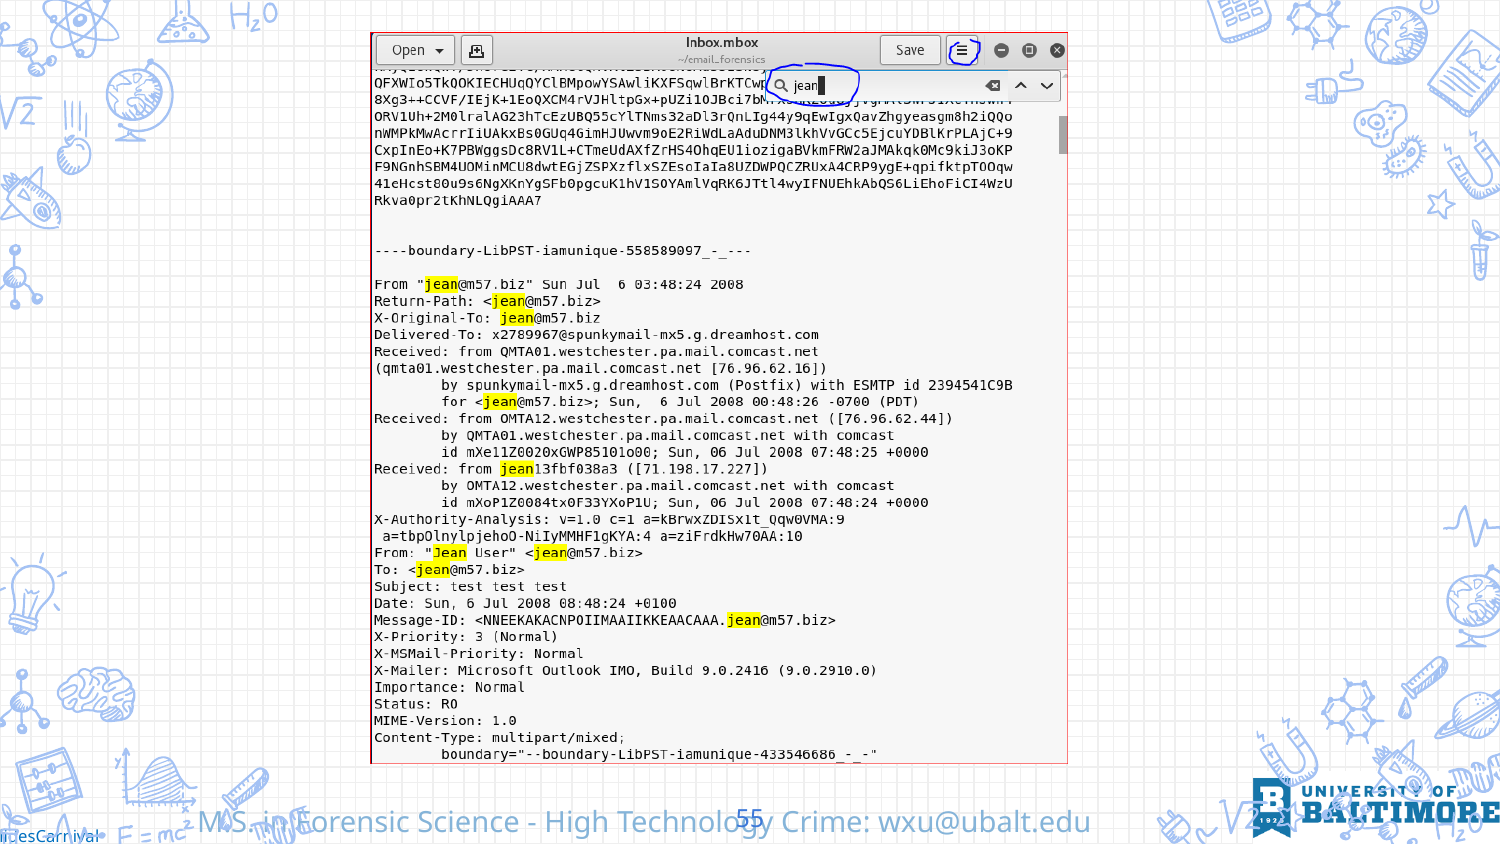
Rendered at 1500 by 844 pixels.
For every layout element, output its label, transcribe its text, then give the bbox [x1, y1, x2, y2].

picture [370, 31, 1068, 765]
slide_number 55 [705, 796, 795, 844]
picture [1375, 780, 1390, 791]
picture [1471, 771, 1479, 786]
picture [1408, 786, 1417, 792]
picture [1253, 771, 1500, 844]
picture [1388, 823, 1396, 835]
picture [1405, 773, 1430, 800]
picture [1283, 771, 1308, 783]
picture [1479, 779, 1483, 790]
picture [1342, 796, 1349, 806]
picture [1354, 819, 1361, 827]
picture [1481, 771, 1489, 788]
picture [1381, 771, 1421, 792]
